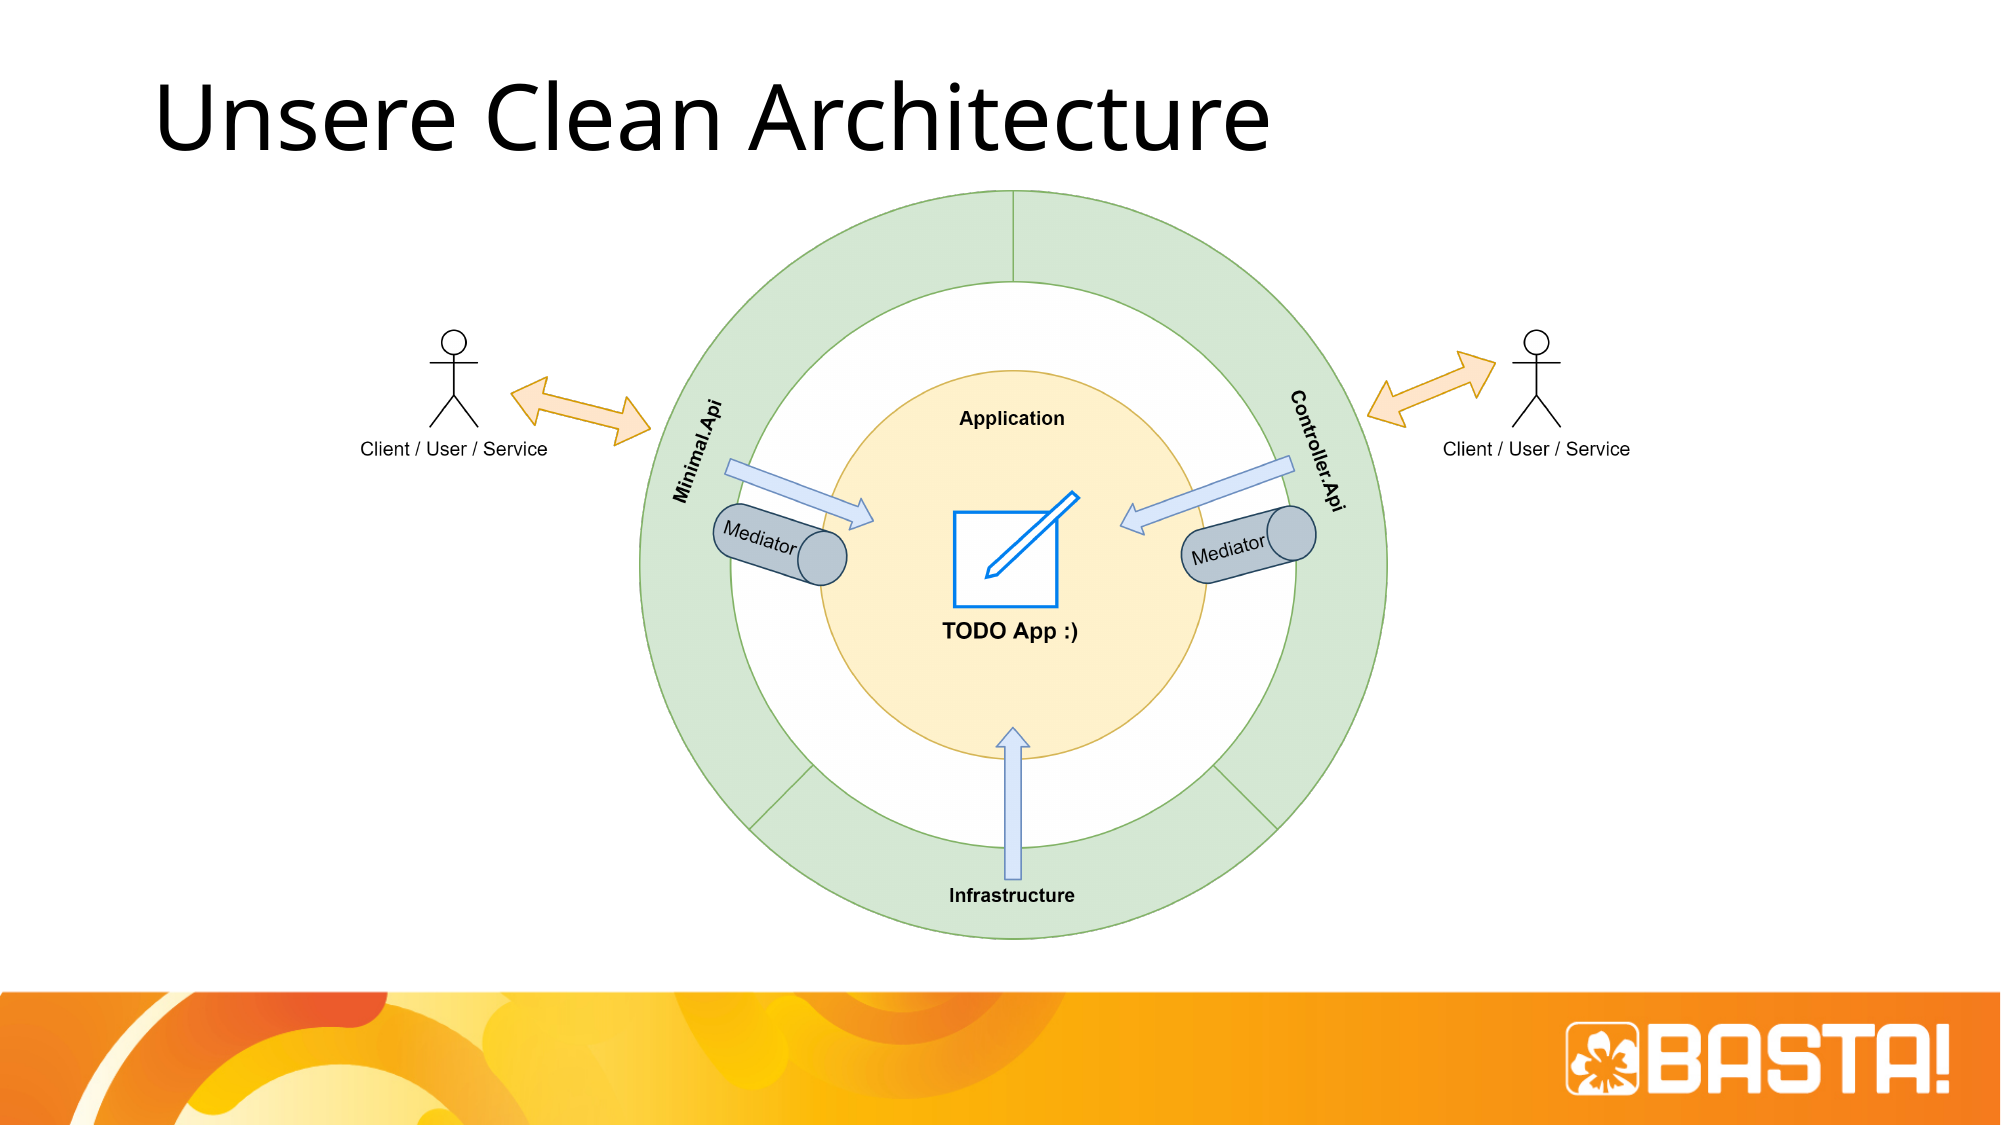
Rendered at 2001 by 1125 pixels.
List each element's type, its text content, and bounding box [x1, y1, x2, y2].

picture [0, 0, 2001, 1125]
title Unsere Clean Architecture [137, 52, 1863, 189]
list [343, 174, 1647, 957]
